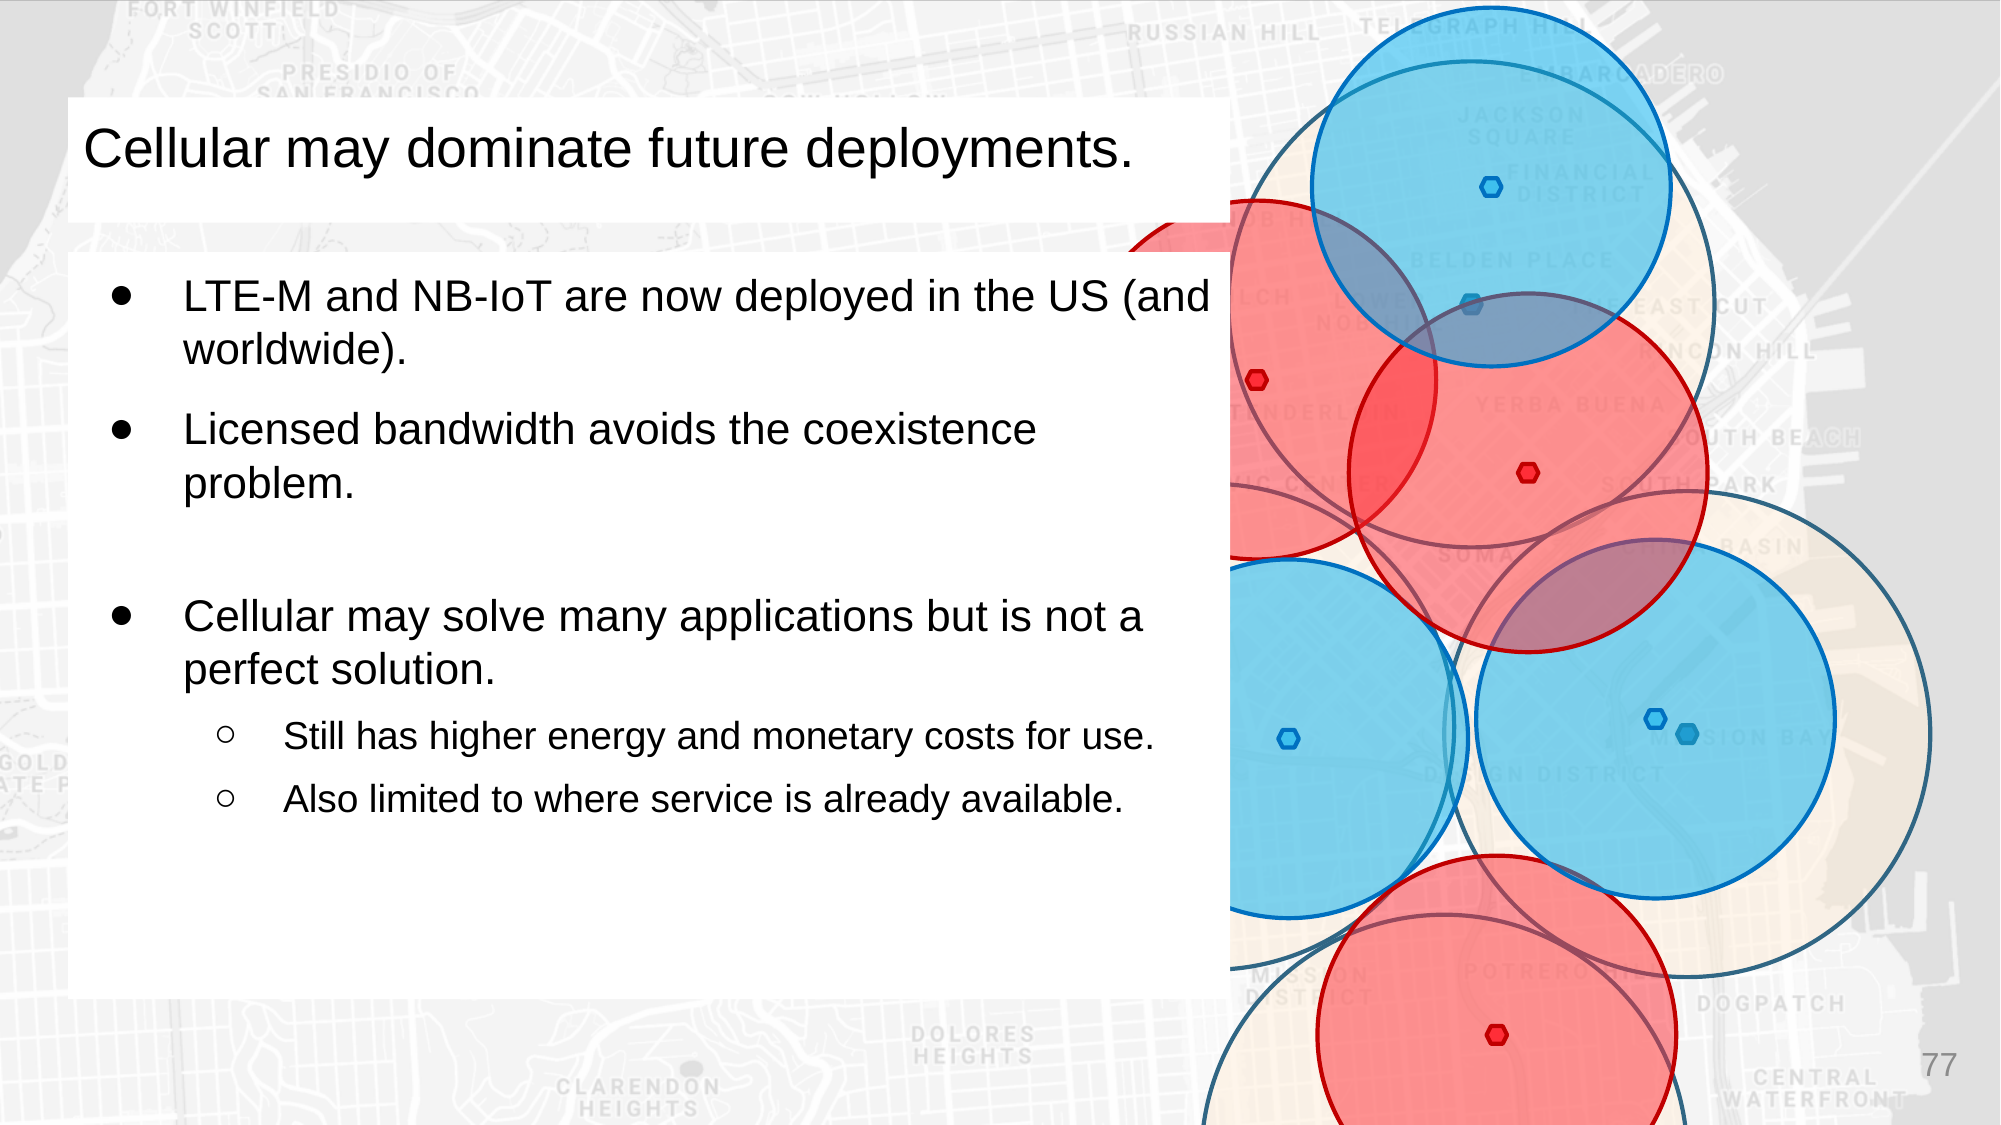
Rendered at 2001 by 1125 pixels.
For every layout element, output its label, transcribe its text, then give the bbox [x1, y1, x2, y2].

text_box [1681, 914, 1688, 1125]
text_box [1348, 293, 1708, 653]
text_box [1109, 559, 1469, 919]
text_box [1475, 539, 1836, 899]
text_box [1201, 927, 1312, 1125]
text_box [967, 483, 1196, 971]
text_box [1077, 200, 1343, 560]
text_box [1317, 855, 1677, 1125]
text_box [1681, 490, 1931, 978]
list LTE-M and NB-IoT are now deployed in the US (and worldwide). Licensed bandwidth avoids the coexistence problem. Cellular may solve many applications but is not a perfect solution. Still has higher energy and monetary costs for use. Also limited to where service is already available. [68, 252, 1196, 1000]
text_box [1228, 61, 1306, 199]
title Cellular may dominate future deployments. [68, 97, 1223, 223]
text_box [1676, 61, 1715, 487]
picture [0, 0, 2001, 1125]
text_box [1311, 7, 1671, 367]
slide_number 77 [1853, 1019, 1974, 1106]
